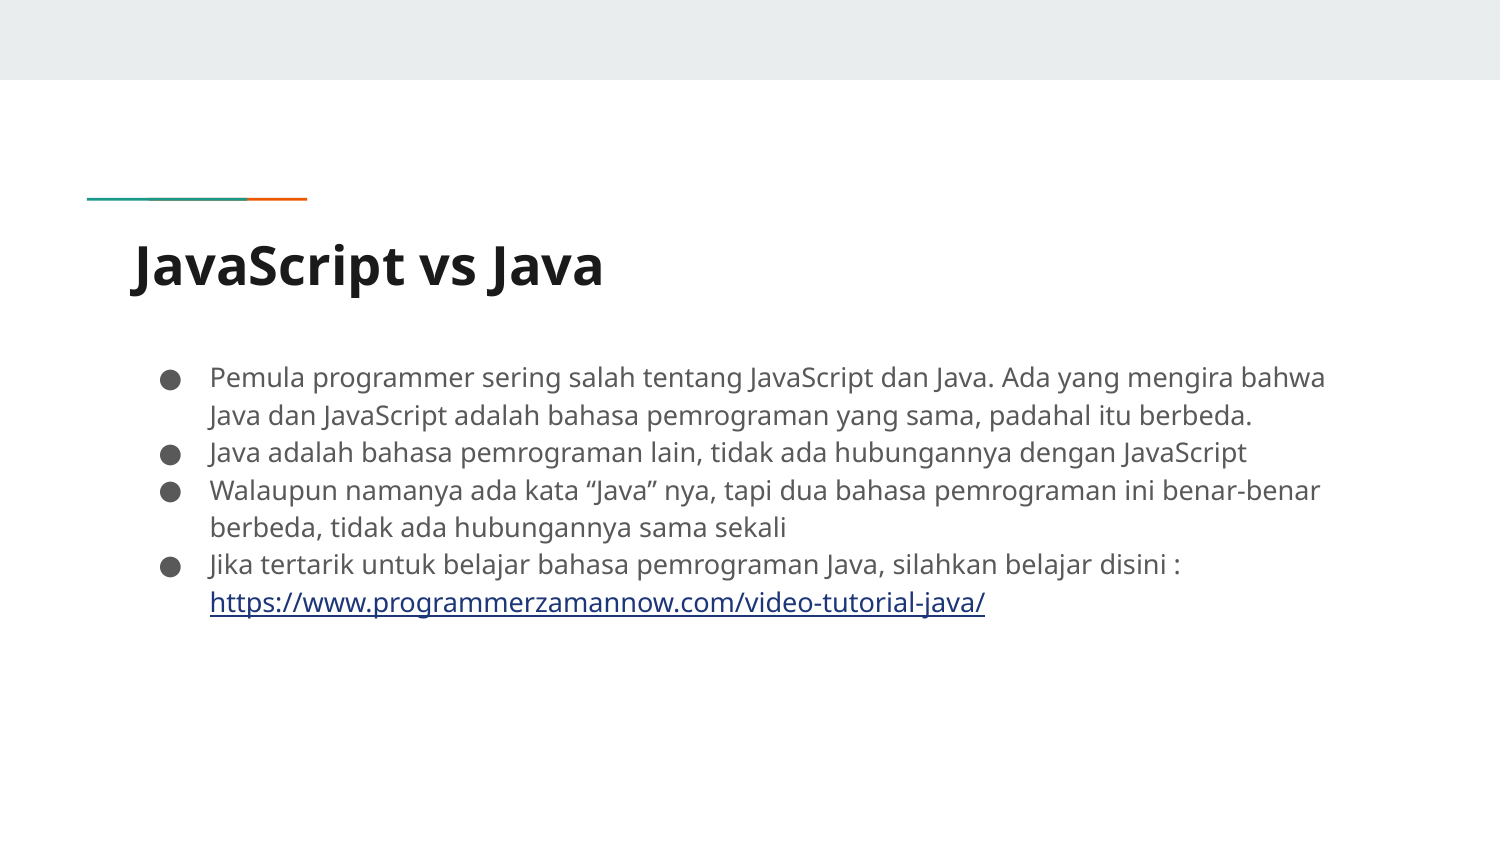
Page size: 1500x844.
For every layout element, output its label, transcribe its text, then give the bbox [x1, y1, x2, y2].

title JavaScript vs Java [119, 216, 1381, 305]
list Pemula programmer sering salah tentang JavaScript dan Java. Ada yang mengira bahwa Java dan JavaScript adalah bahasa pemrograman yang sama, padahal itu berbeda. Java adalah bahasa pemrograman lain, tidak ada hubungannya dengan JavaScript Walaupun namanya ada kata “Java” nya, tapi dua bahasa pemrograman ini benar-benar berbeda, tidak ada hubungannya sama sekali Jika tertarik untuk belajar bahasa pemrograman Java, silahkan belajar disini : https://www.programmerzamannow.com/video-tutorial-java/ [119, 341, 1381, 712]
